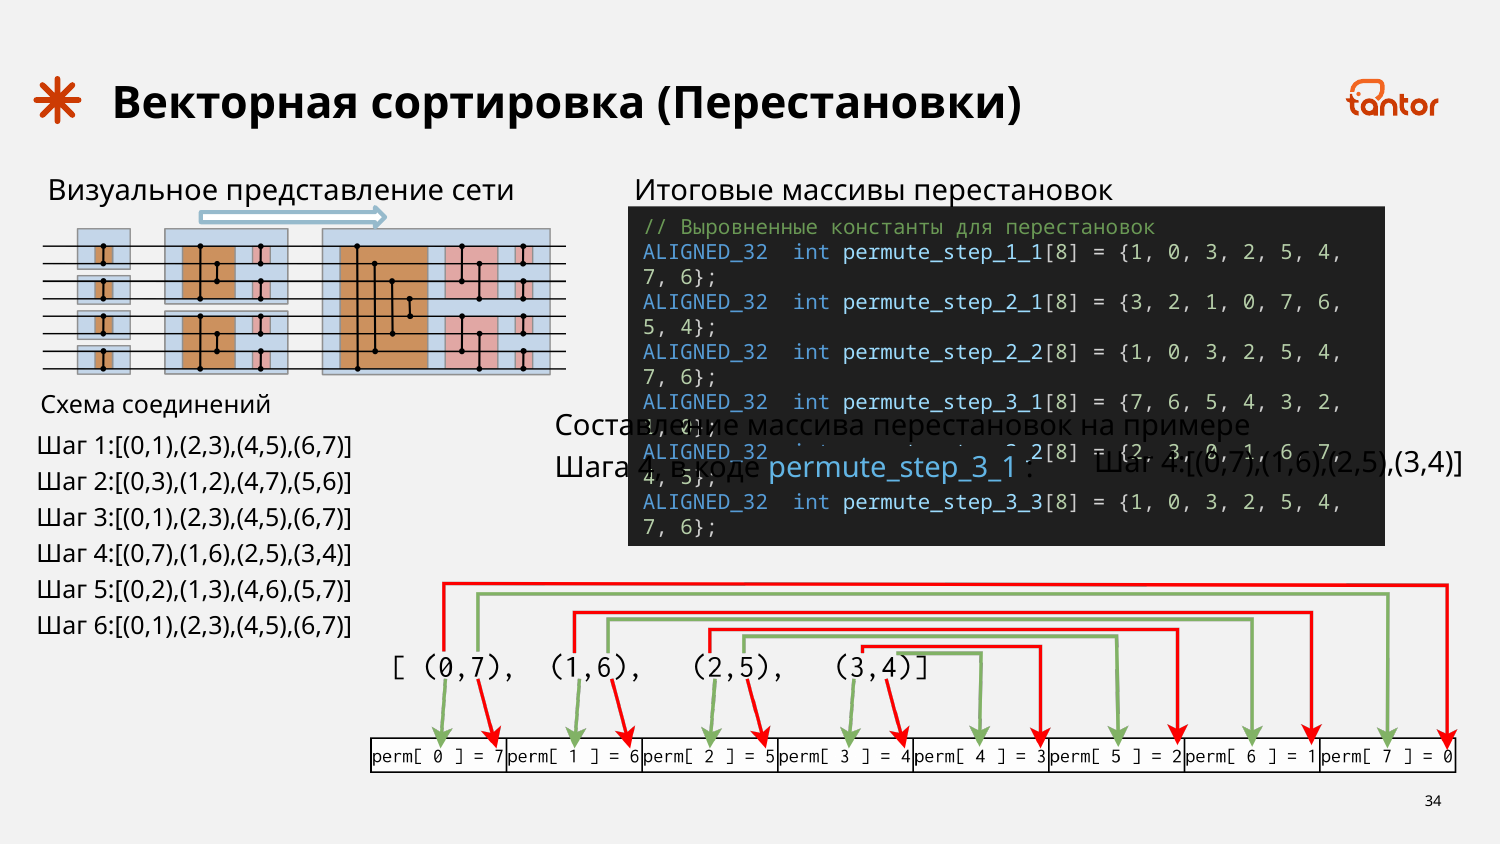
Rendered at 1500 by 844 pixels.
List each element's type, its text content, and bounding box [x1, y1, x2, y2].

text_box Составление массива перестановок на примере Шага 4, в коде permute_step_3_1 : [548, 393, 1500, 495]
text_box Шаг 1:[(0,1),(2,3),(4,5),(6,7)] Шаг 2:[(0,3),(1,2),(4,7),(5,6)] Шаг 3:[(0,1),(2,3),(4,5),(6,7)] Шаг 4:[(0,7),(1,6),(2,5),(3,4)] Шаг 5:[(0,2),(1,3),(4,6),(5,7)] Шаг 6:[(0,1),(2,3),(4,5),(6,7)] [21, 416, 476, 647]
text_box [41, 206, 567, 378]
text_box Схема соединений [34, 376, 347, 427]
text_box // Выровненные константы для перестановок ALIGNED_32 int permute_step_1_1[8] = {1, 0, 3, 2, 5, 4, 7, 6}; ALIGNED_32 int permute_step_2_1[8] = {3, 2, 1, 0, 7, 6, 5, 4}; ALIGNED_32 int permute_step_2_2[8] = {1, 0, 3, 2, 5, 4, 7, 6}; ALIGNED_32 int permute_step_3_1[8] = {7, 6, 5, 4, 3, 2, 1, 0}; ALIGNED_32 int permute_step_3_2[8] = {2, 3, 0, 1, 6, 7, 4, 5}; ALIGNED_32 int permute_step_3_3[8] = {1, 0, 3, 2, 5, 4, 7, 6}; [628, 206, 1385, 393]
picture [370, 569, 1463, 773]
text_box Итоговые массивы перестановок [628, 158, 1249, 202]
text_box // Выровненные константы для перестановок ALIGNED_32 int permute_step_1_1[8] = {1, 0, 3, 2, 5, 4, 7, 6}; ALIGNED_32 int permute_step_2_1[8] = {3, 2, 1, 0, 7, 6, 5, 4}; ALIGNED_32 int permute_step_2_2[8] = {1, 0, 3, 2, 5, 4, 7, 6}; ALIGNED_32 int permute_step_3_1[8] = {7, 6, 5, 4, 3, 2, 1, 0}; ALIGNED_32 int permute_step_3_2[8] = {2, 3, 0, 1, 6, 7, 4, 5}; ALIGNED_32 int permute_step_3_3[8] = {1, 0, 3, 2, 5, 4, 7, 6}; [628, 495, 1385, 546]
title Векторная сортировка (Перестановки) [96, 22, 1267, 178]
text_box Визуальное представление сети [41, 158, 562, 206]
text_box Шаг 4:[(0,7),(1,6),(2,5),(3,4)] [1079, 435, 1478, 486]
